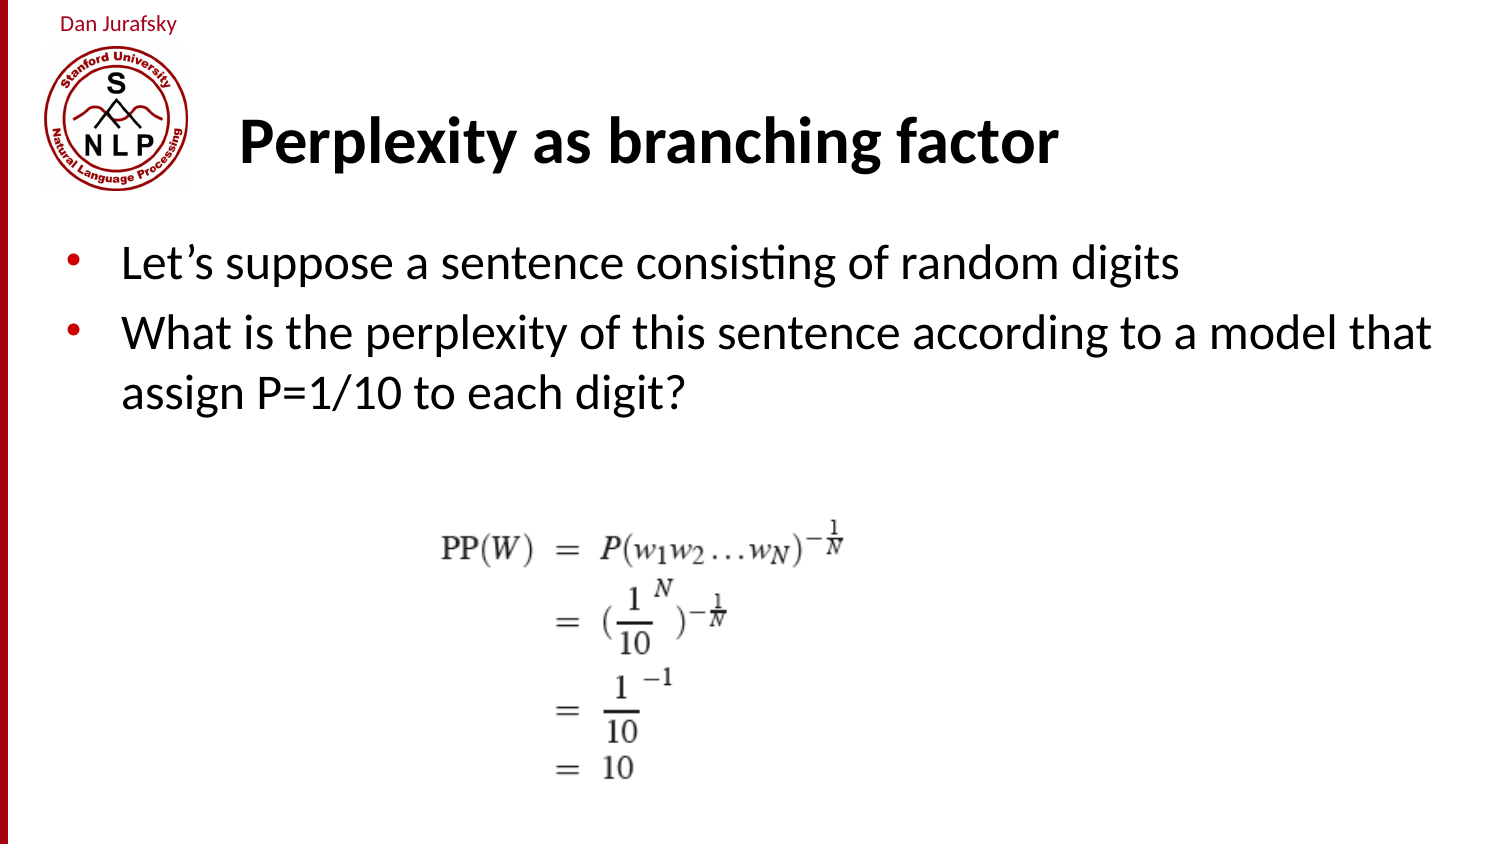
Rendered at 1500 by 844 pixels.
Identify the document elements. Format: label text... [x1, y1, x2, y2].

text_box Let’s suppose a sentence consisting of random digits What is the perplexity of this sentence according to a model that assign P=1/10 to each digit? [49, 221, 1450, 769]
picture [44, 46, 188, 191]
text_box Perplexity as branching factor [224, 62, 1450, 185]
picture [402, 484, 878, 826]
